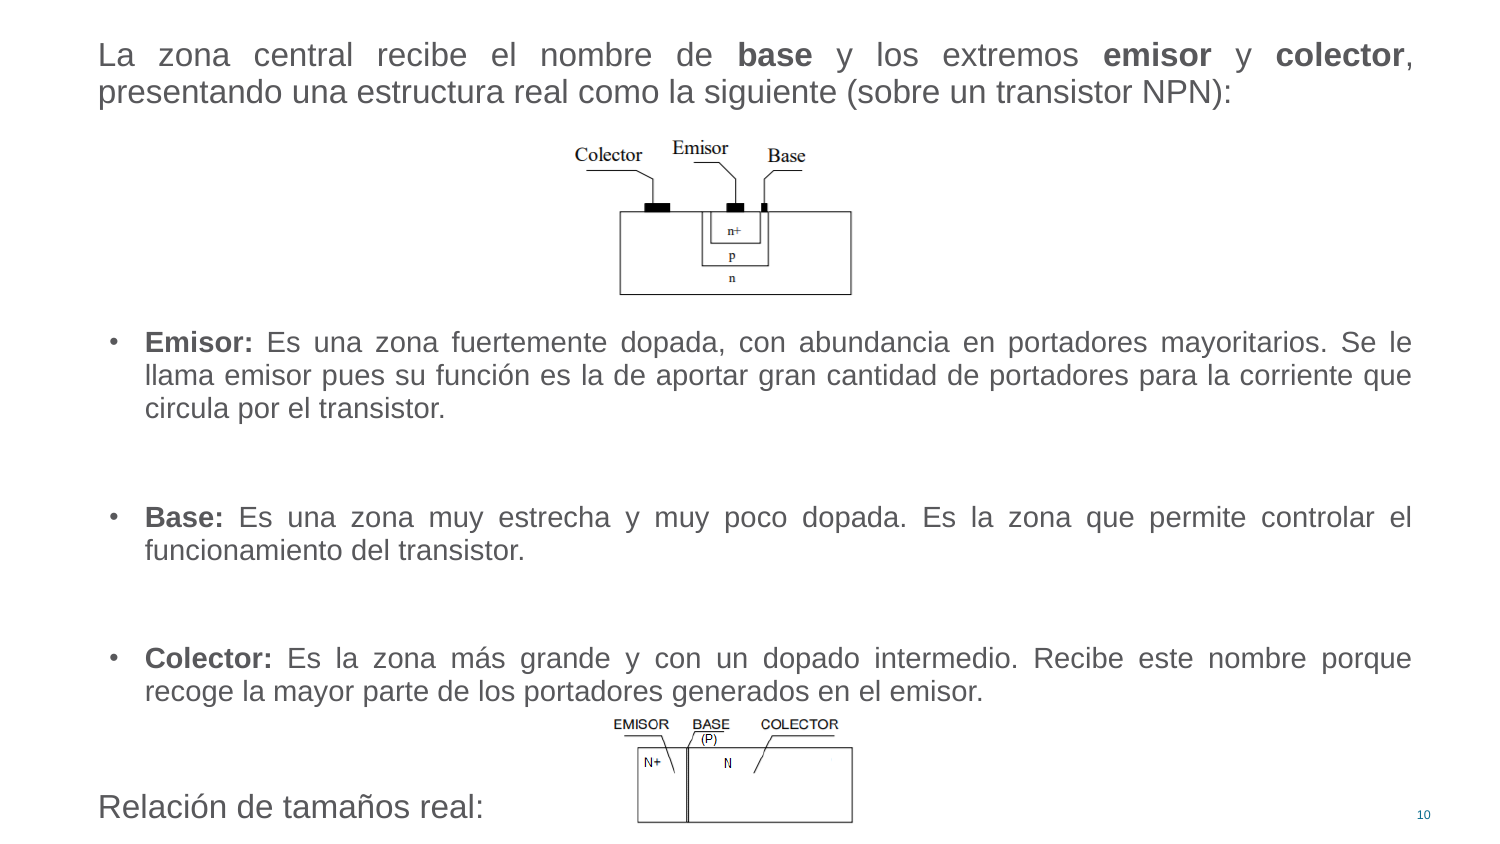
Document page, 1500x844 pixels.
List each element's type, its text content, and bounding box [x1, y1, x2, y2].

list La zona central recibe el nombre de base y los extremos emisor y colector, presentando una estructura real como la siguiente (sobre un transistor NPN): Emisor: Es una zona fuertemente dopada, con abundancia en portadores mayoritarios. Se le llama emisor pues su función es la de aportar gran cantidad de portadores para la corriente que circula por el transistor. Base: Es una zona muy estrecha y muy poco dopada. Es la zona que permite controlar el funcionamiento del transistor. Colector: Es la zona más grande y con un dopado intermedio. Recibe este nombre porque recoge la mayor parte de los portadores generados en el emisor. Relación de tamaños real: [70, 28, 1430, 636]
picture [567, 113, 882, 305]
picture [603, 706, 871, 842]
picture [1424, 810, 1429, 819]
